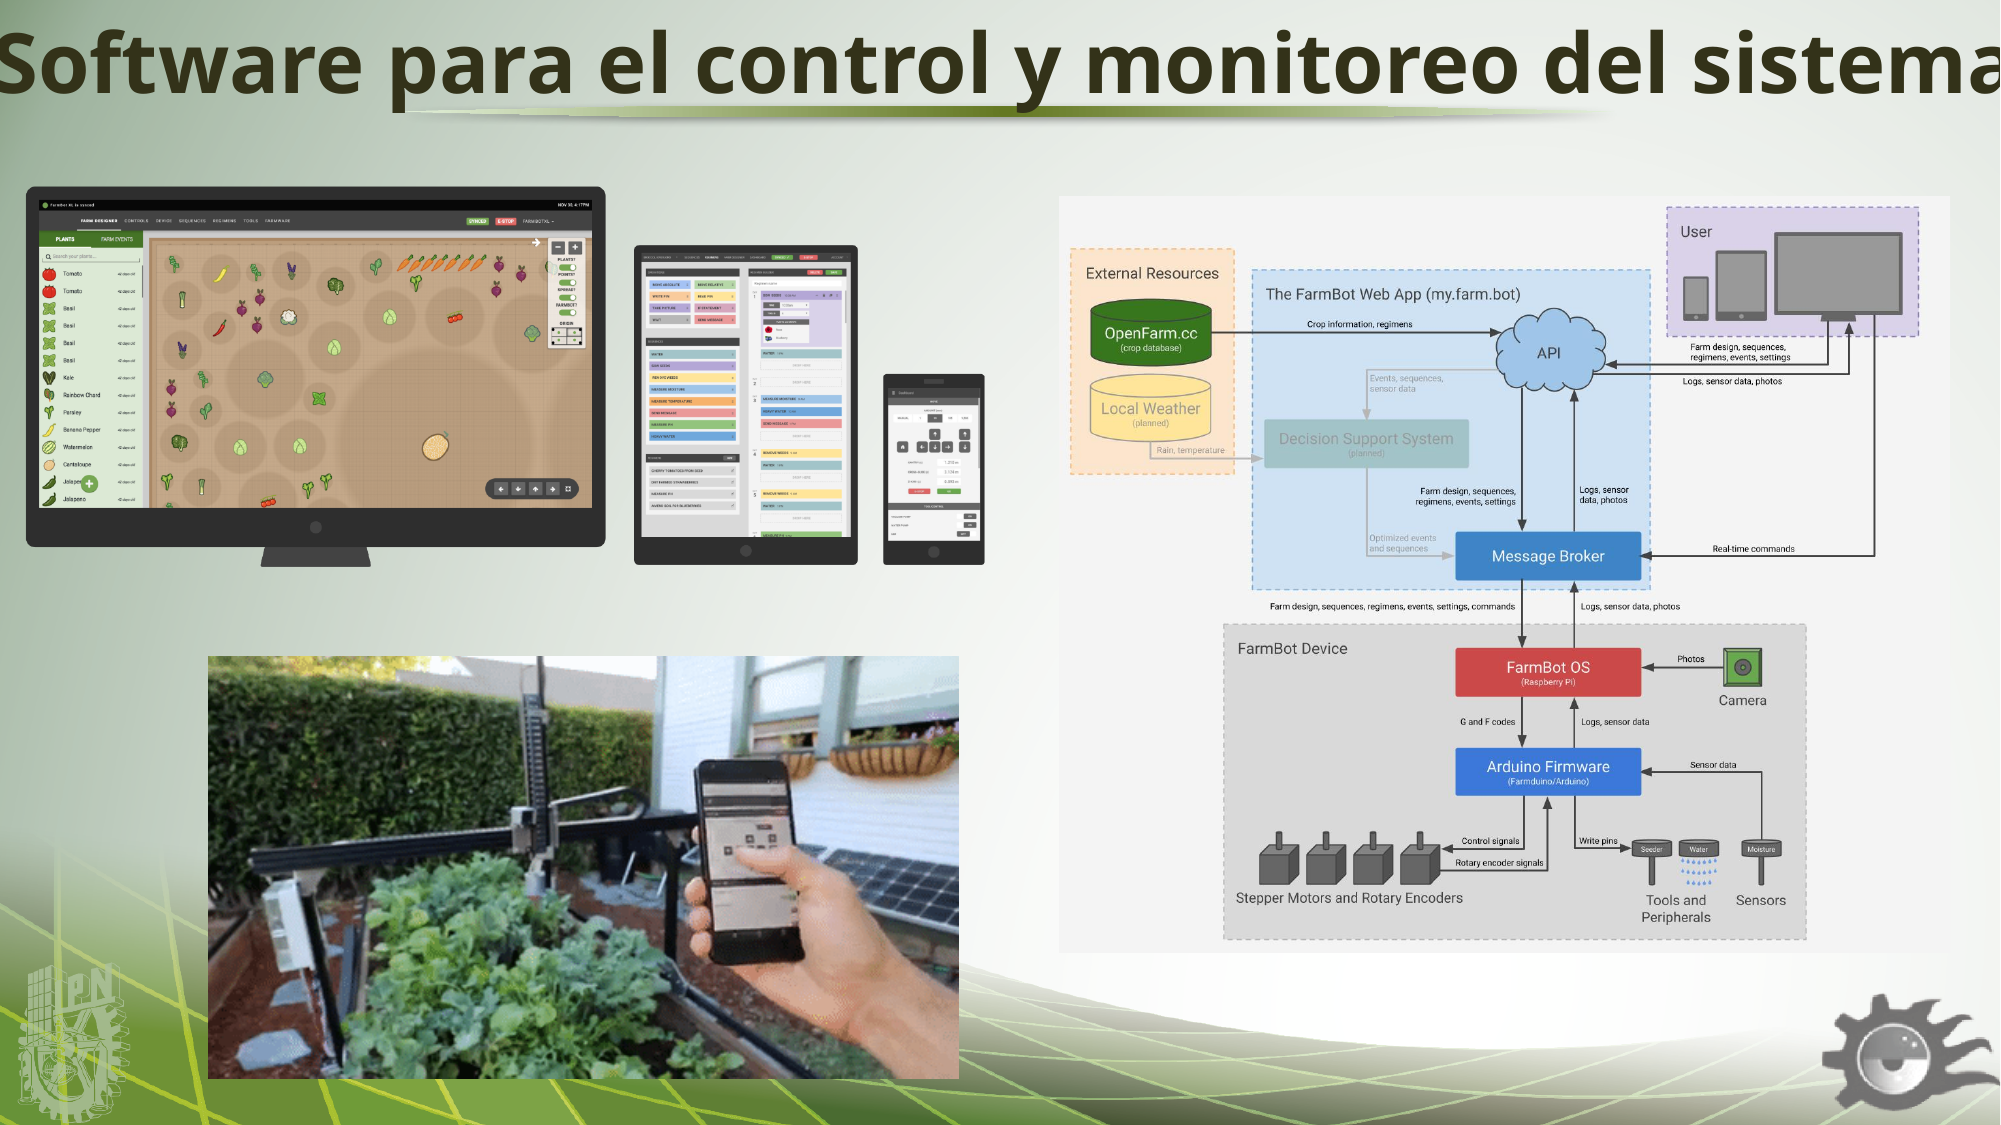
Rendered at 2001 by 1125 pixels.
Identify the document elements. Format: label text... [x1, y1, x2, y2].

text_box Software para el control y monitoreo del sistema [0, 2, 2000, 118]
picture [0, 0, 2001, 1125]
